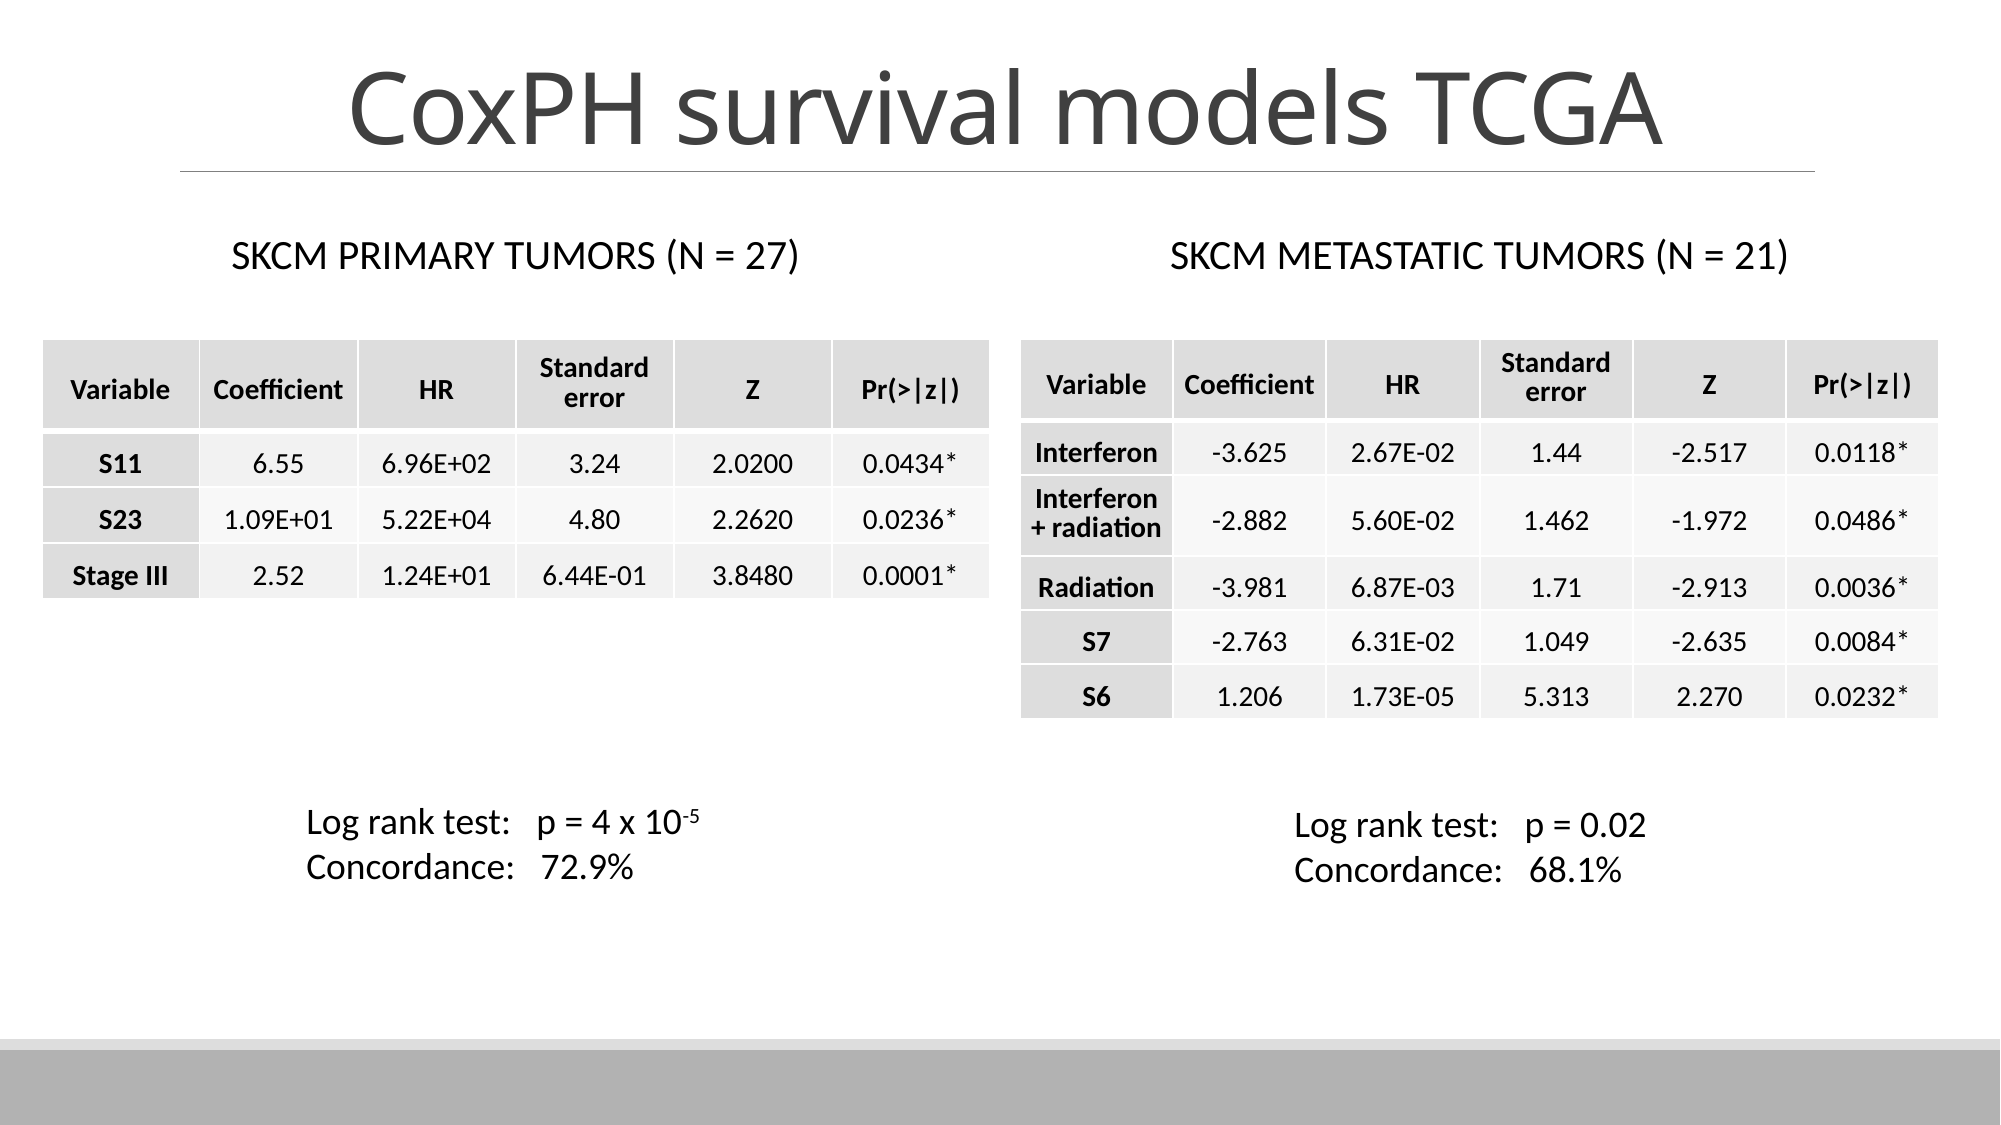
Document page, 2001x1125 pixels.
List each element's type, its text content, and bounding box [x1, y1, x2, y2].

table_cell 2.0200 [675, 434, 831, 486]
table_cell -3.981 [1174, 557, 1325, 609]
table_cell 1.049 [1481, 611, 1632, 663]
table_header Standard error [517, 340, 673, 428]
table_cell 0.0084* [1787, 611, 1938, 663]
table_cell S23 [43, 488, 199, 542]
table_header Coefficient [200, 340, 357, 428]
table_cell -2.517 [1634, 423, 1785, 474]
table_cell 0.0486* [1787, 476, 1938, 555]
table_cell 1.44 [1481, 423, 1632, 474]
table_cell -2.913 [1634, 557, 1785, 609]
table_cell 2.52 [200, 544, 357, 598]
table_cell Radiation [1021, 557, 1172, 609]
table_cell S7 [1021, 611, 1172, 663]
table_cell -2.882 [1174, 476, 1325, 555]
table_cell 1.09E+01 [200, 488, 357, 542]
table_cell 0.0001* [833, 544, 989, 598]
table_cell Stage III [43, 544, 199, 598]
table_cell 4.80 [517, 488, 673, 542]
table_cell -3.625 [1174, 423, 1325, 474]
table_cell 1.462 [1481, 476, 1632, 555]
list SKCM primary tumors (n = 27) [41, 209, 990, 303]
table_cell 6.44E-01 [517, 544, 673, 598]
table_cell 1.73E-05 [1327, 665, 1479, 718]
table_cell S11 [43, 434, 199, 486]
table_header Z [675, 340, 831, 428]
table_cell 1.71 [1481, 557, 1632, 609]
text_box Log rank test: p = 4 x 10-5 Concordance: 72.9% [291, 789, 741, 895]
table_cell 0.0118* [1787, 423, 1938, 474]
table_header Coefficient [1174, 340, 1325, 418]
table_cell 0.0036* [1787, 557, 1938, 609]
table_cell 0.0434* [833, 434, 989, 486]
table_cell 5.313 [1481, 665, 1632, 718]
table_cell 6.31E-02 [1327, 611, 1479, 663]
table_cell 1.206 [1174, 665, 1325, 718]
table_header Pr(>|z|) [1787, 340, 1938, 418]
table_cell S6 [1021, 665, 1172, 718]
table_header Variable [1021, 340, 1172, 418]
table_cell 6.96E+02 [359, 434, 515, 486]
table_cell 3.8480 [675, 544, 831, 598]
table_header HR [1327, 340, 1479, 418]
table_cell 2.270 [1634, 665, 1785, 718]
table_header Pr(>|z|) [833, 340, 989, 428]
table_cell Interferon + radiation [1021, 476, 1172, 555]
text_box Log rank test: p = 0.02 Concordance: 68.1% [1279, 792, 1680, 898]
table_cell 1.24E+01 [359, 544, 515, 598]
table_cell Interferon [1021, 423, 1172, 474]
table_cell 5.22E+04 [359, 488, 515, 542]
table_header Z [1634, 340, 1785, 418]
list SKCM metastatic tumors (n = 21) [1020, 209, 1940, 303]
title CoxPH survival models TCGA [180, 47, 1830, 173]
table_cell -2.635 [1634, 611, 1785, 663]
table_cell -2.763 [1174, 611, 1325, 663]
table_header Standard error [1481, 340, 1632, 418]
table_cell -1.972 [1634, 476, 1785, 555]
table_header HR [359, 340, 515, 428]
table_cell 5.60E-02 [1327, 476, 1479, 555]
table_header Variable [43, 340, 199, 428]
table_cell 0.0236* [833, 488, 989, 542]
table_cell 6.87E-03 [1327, 557, 1479, 609]
table_cell 0.0232* [1787, 665, 1938, 718]
table_cell 6.55 [200, 434, 357, 486]
table_cell 2.2620 [675, 488, 831, 542]
table_cell 3.24 [517, 434, 673, 486]
table_cell 2.67E-02 [1327, 423, 1479, 474]
